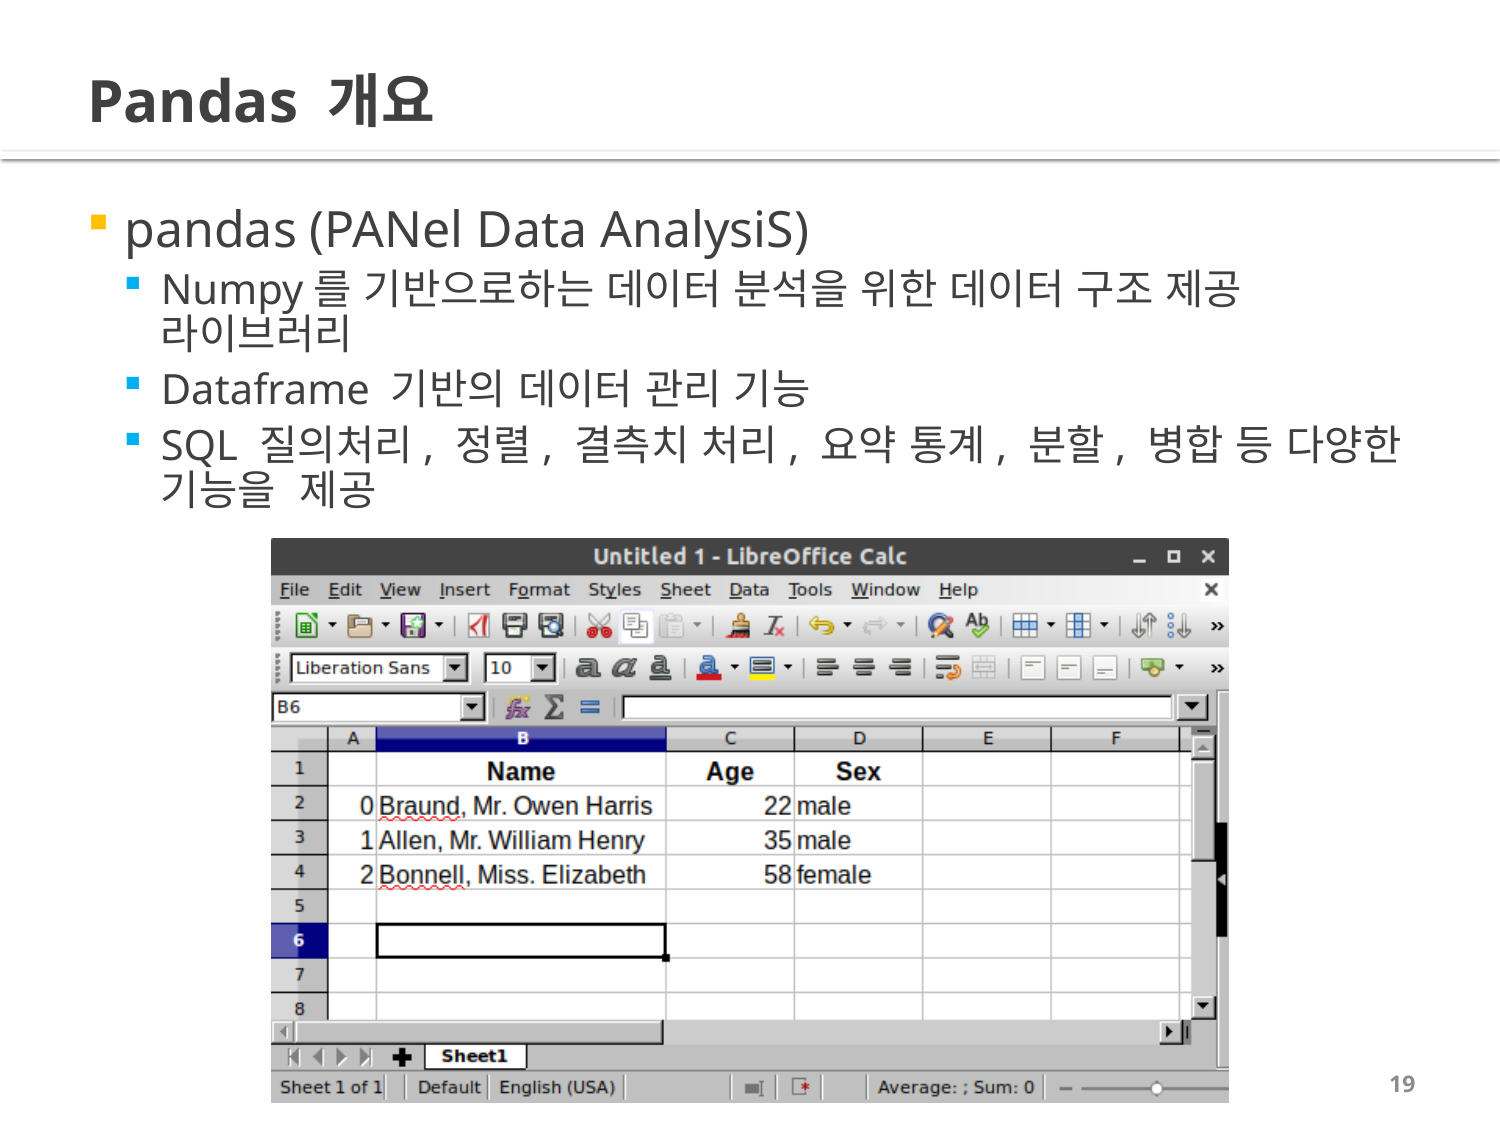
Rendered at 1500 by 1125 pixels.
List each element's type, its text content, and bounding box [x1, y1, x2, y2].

title Pandas 개요 [72, 22, 1431, 144]
picture [271, 538, 1229, 1103]
picture [0, 160, 1500, 167]
list pandas (PANel Data AnalysiS) Numpy를 기반으로하는 데이터 분석을 위한 데이터 구조 제공 라이브러리 Dataframe 기반의 데이터 관리 기능 SQL 질의처리, 정렬, 결측치 처리, 요약 통계, 분할, 병합 등 다양한 기능을 제공 [72, 196, 1431, 1053]
slide_number 19 [1229, 1067, 1431, 1103]
